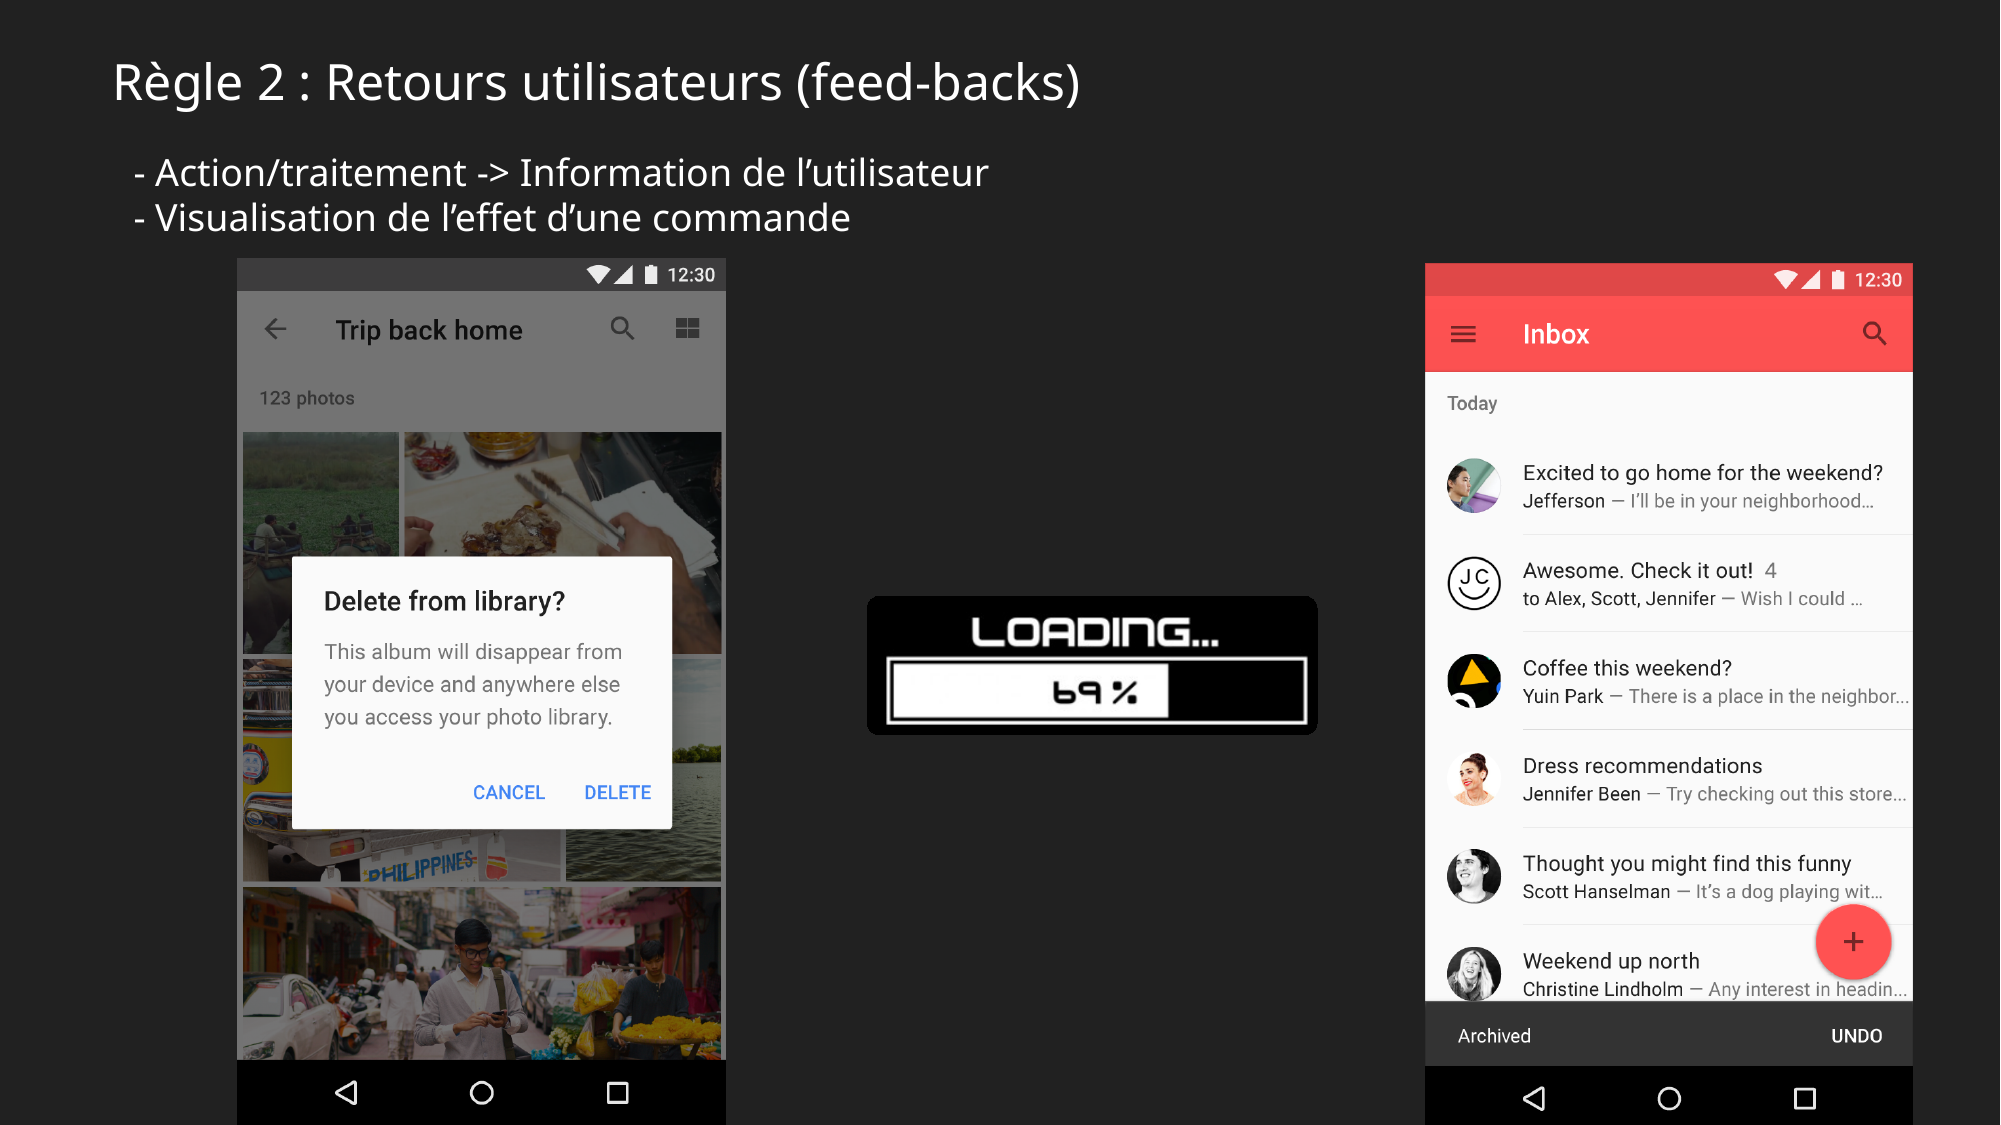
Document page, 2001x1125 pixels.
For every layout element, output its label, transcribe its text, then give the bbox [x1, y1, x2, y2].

picture [866, 596, 1318, 735]
text_box Règle 2 : Retours utilisateurs (feed-backs) [98, 43, 1856, 208]
picture [1424, 263, 1913, 1125]
text_box - Action/traitement -> Information de l’utilisateur - Visualisation de l’effet d’une commande [118, 141, 1049, 246]
picture [237, 258, 726, 1125]
